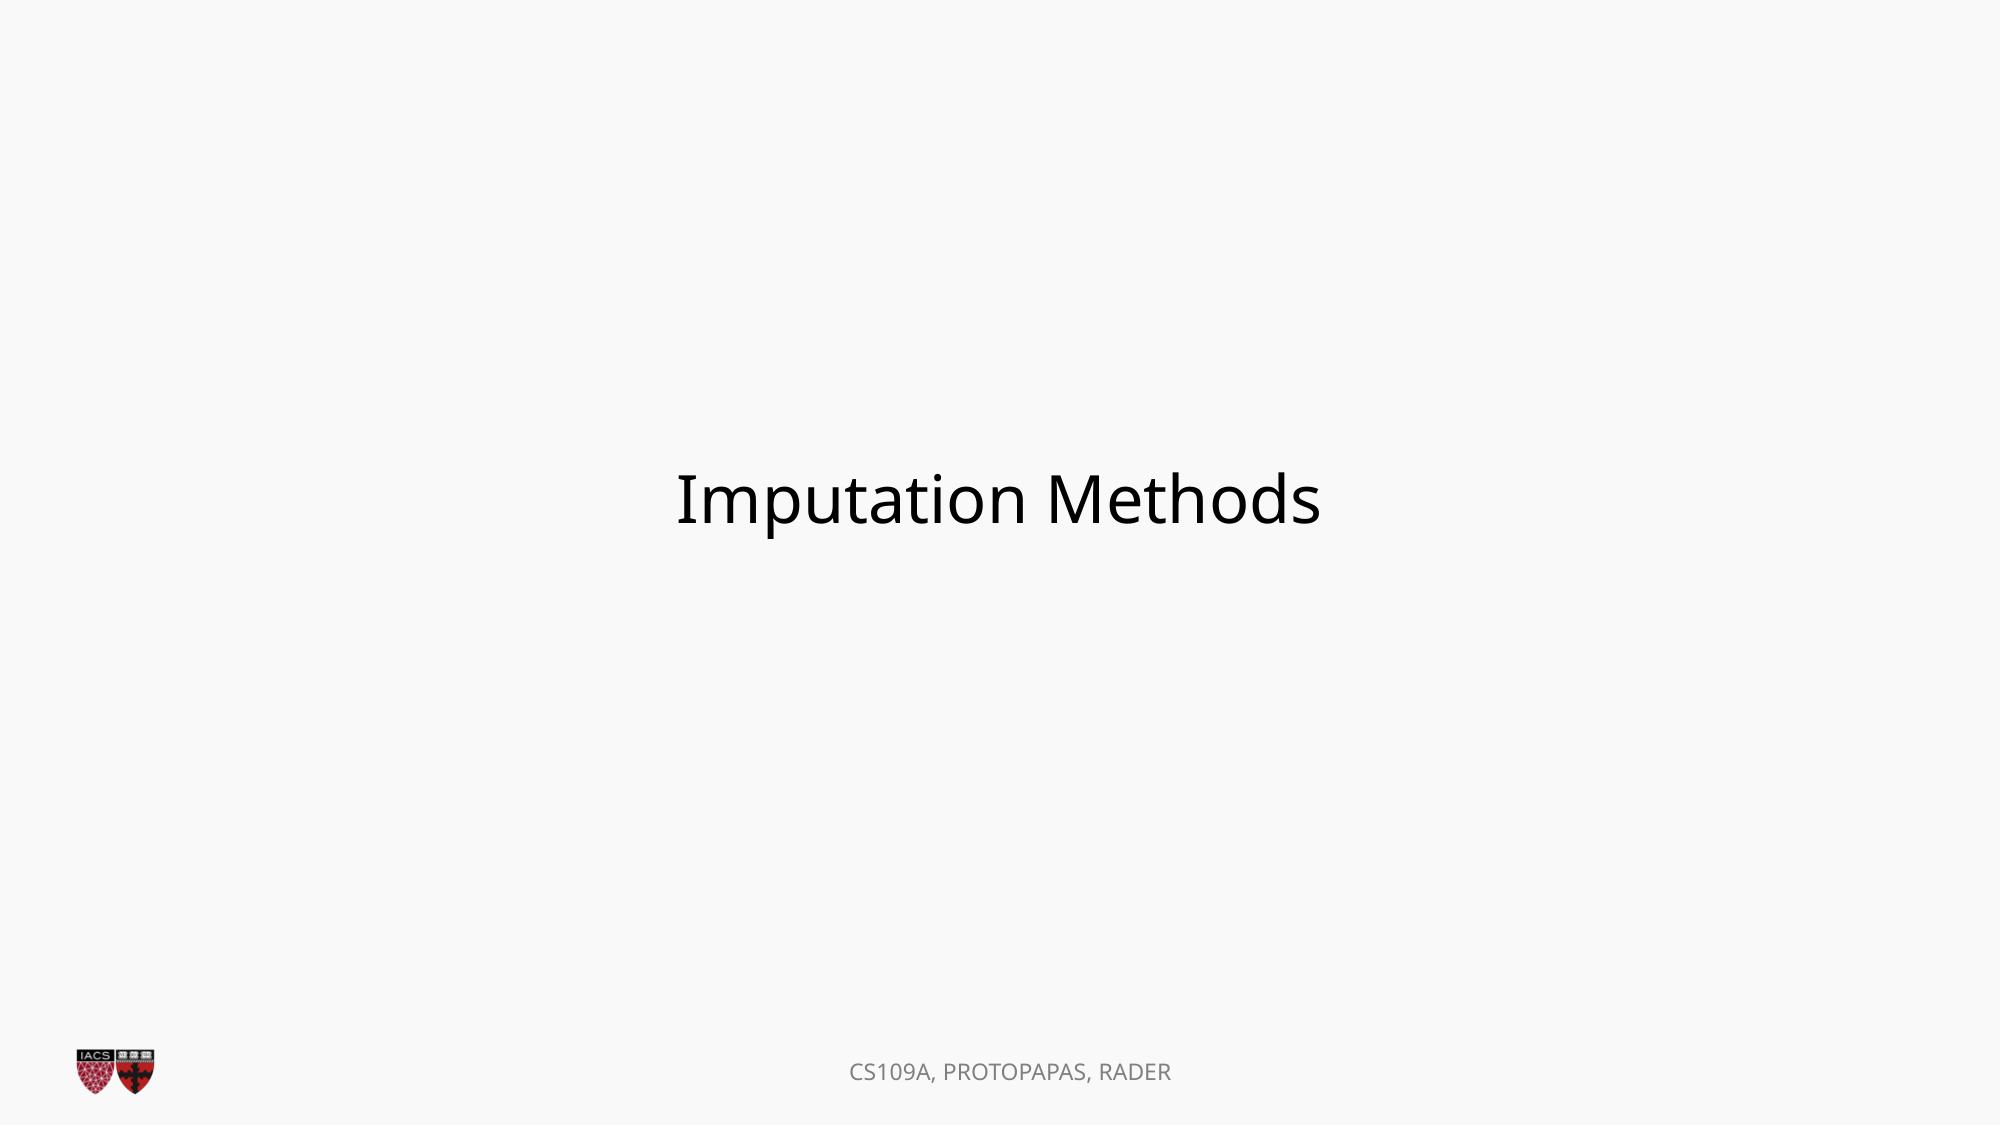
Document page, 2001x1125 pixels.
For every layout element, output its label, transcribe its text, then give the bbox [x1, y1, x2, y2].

picture [75, 1049, 155, 1095]
title Imputation Methods [99, 449, 1900, 576]
